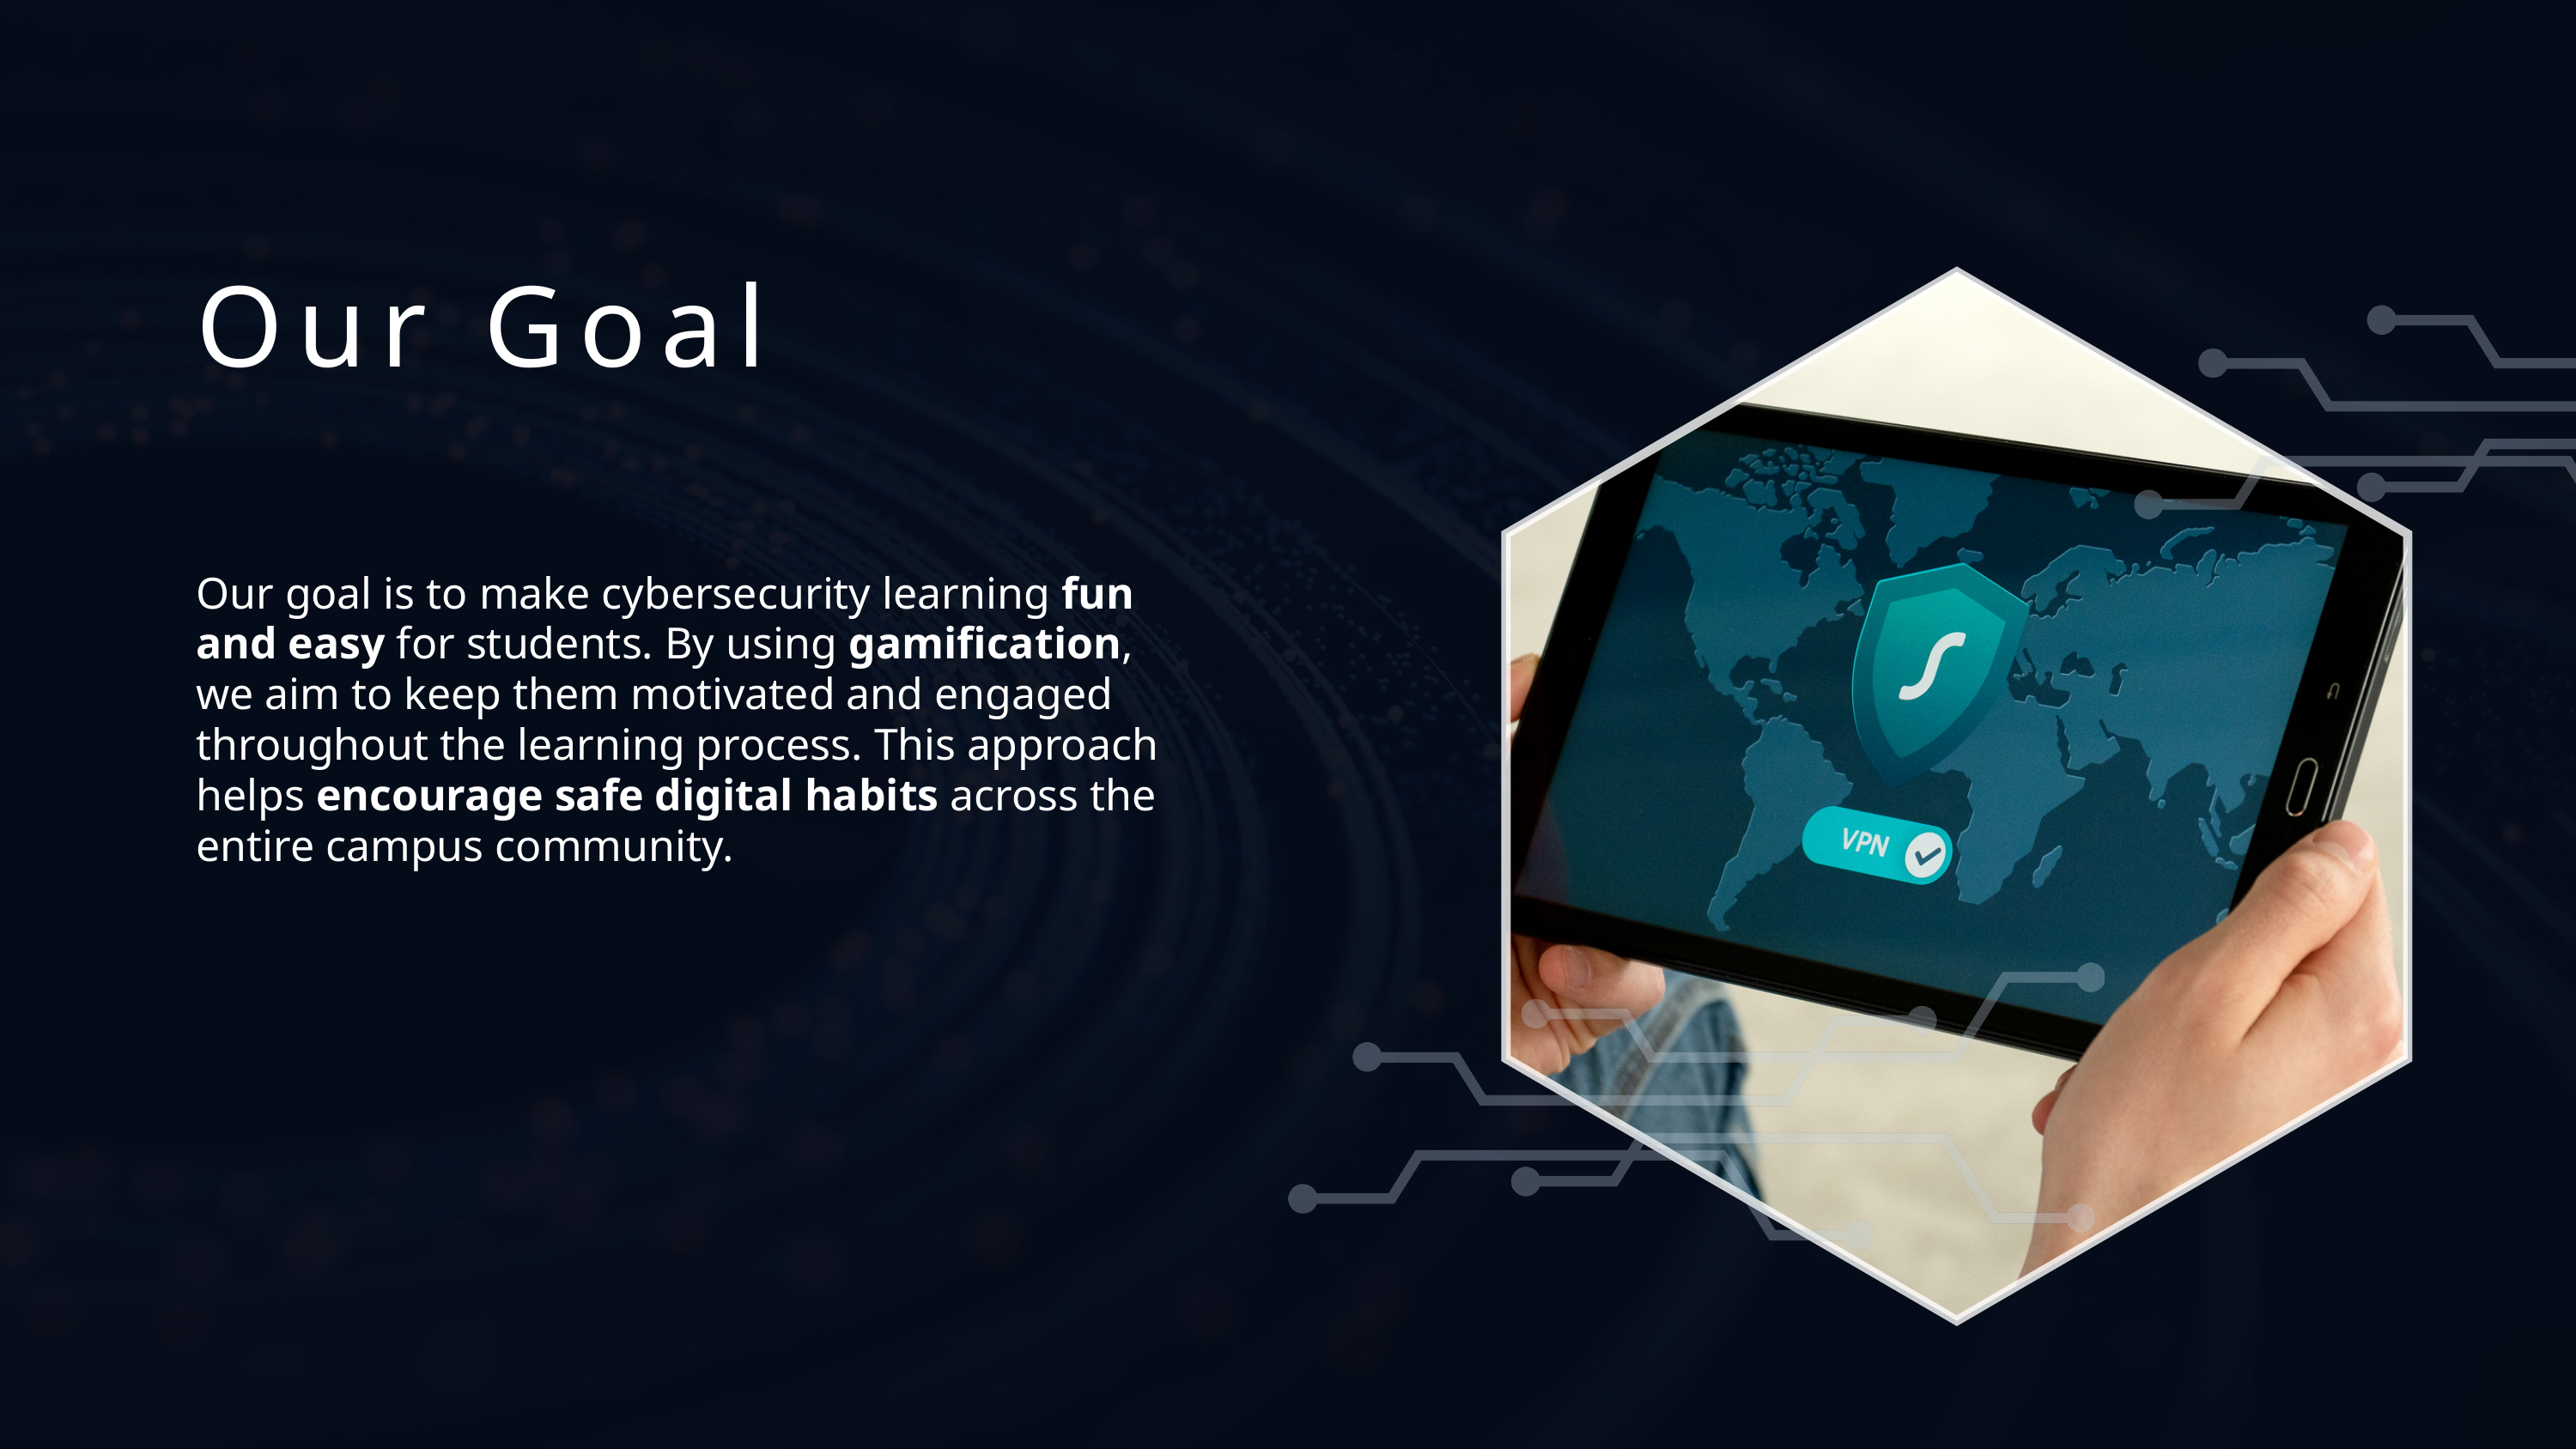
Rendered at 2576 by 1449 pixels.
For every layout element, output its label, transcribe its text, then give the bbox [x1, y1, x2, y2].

text_box [2134, 269, 2576, 555]
text_box Our goal is to make cybersecurity learning fun and easy for students. By using gamification, we aim to keep them motivated and engaged throughout the learning process. This approach helps encourage safe digital habits across the entire campus community. [196, 567, 1184, 870]
text_box Our Goal [196, 269, 1111, 390]
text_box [1505, 271, 2409, 1321]
text_box [1287, 962, 1501, 1250]
text_box [0, 0, 2576, 1449]
